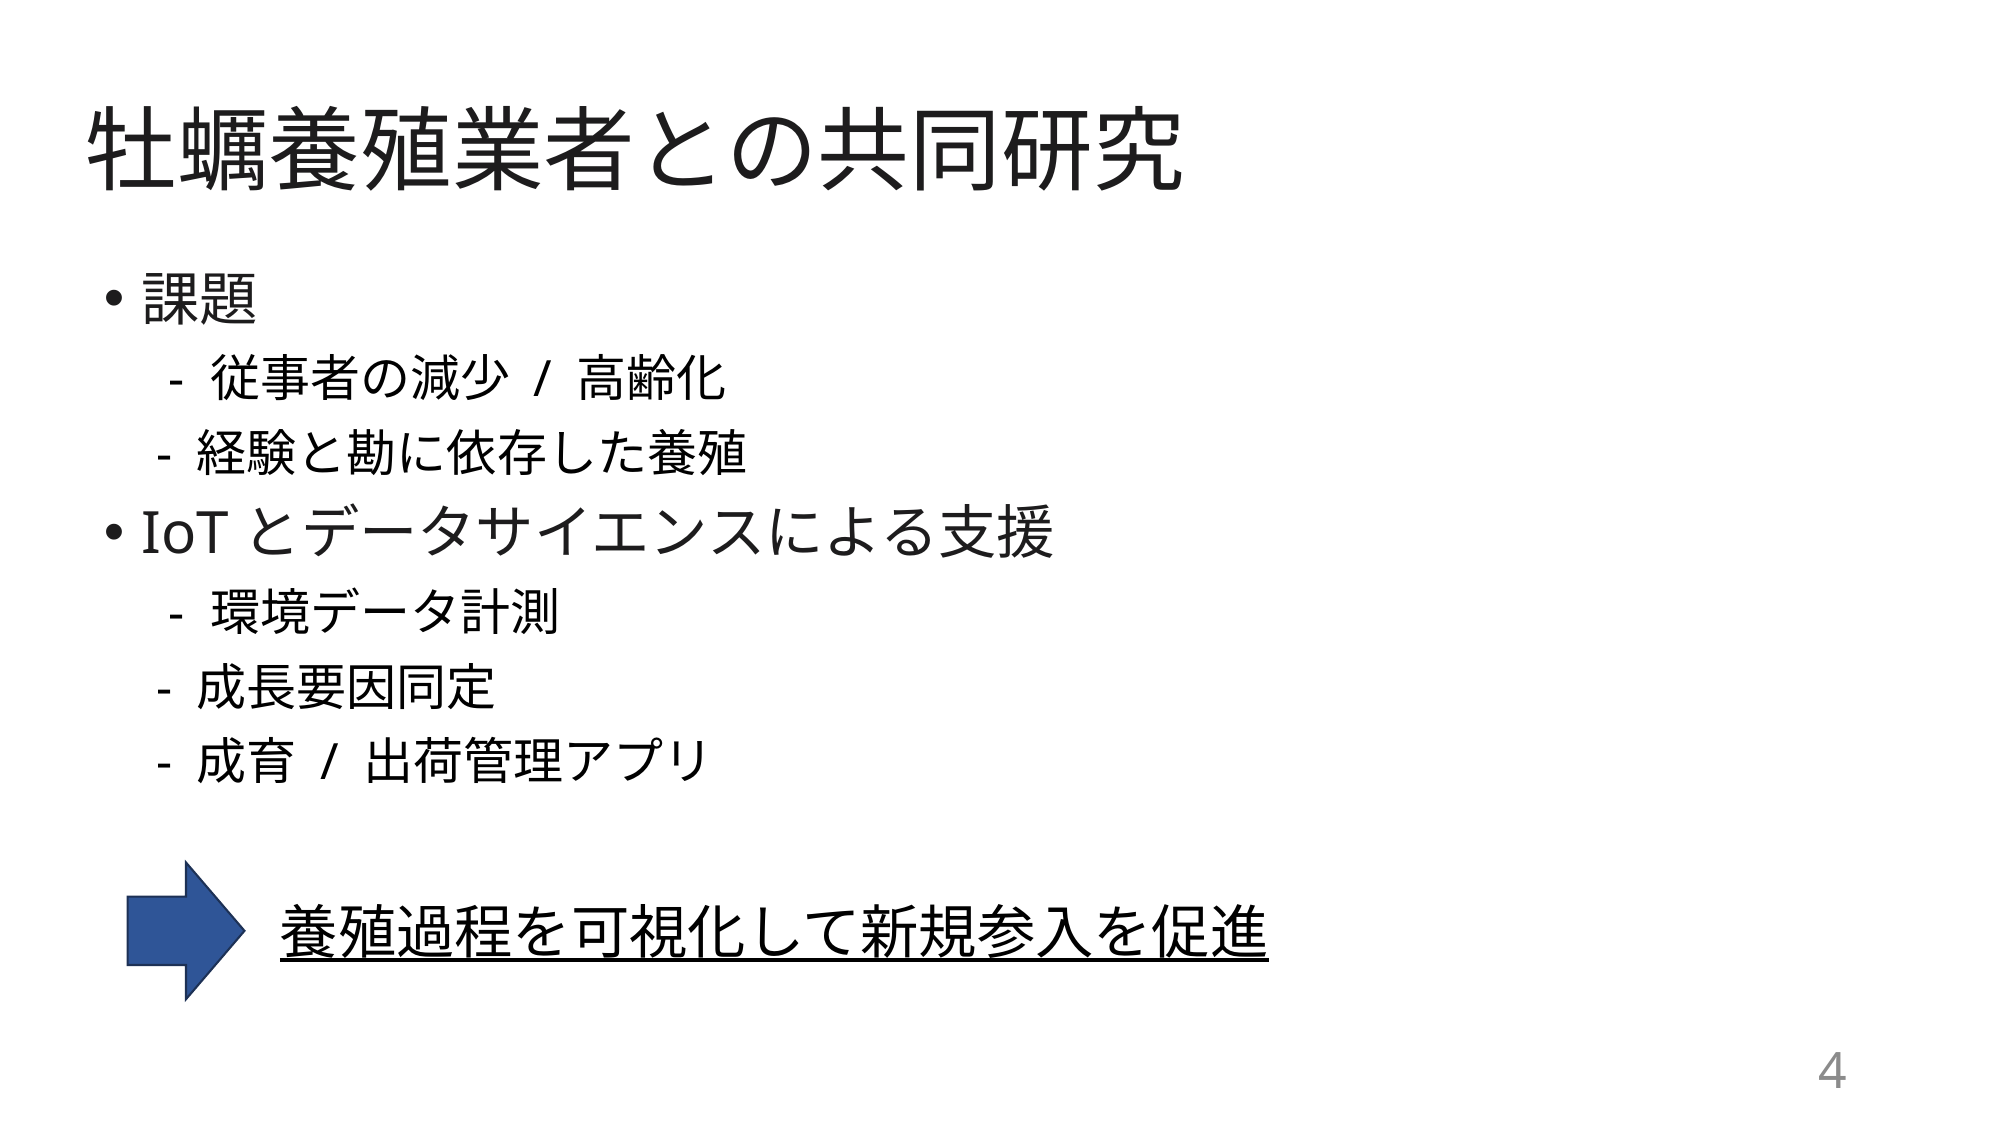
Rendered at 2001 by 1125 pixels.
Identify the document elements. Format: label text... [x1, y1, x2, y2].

title 牡蠣養殖業者との共同研究 [70, 45, 1796, 263]
list 課題 - 従事者の減少 / 高齢化 - 経験と勘に依存した養殖 IoTとデータサイエンスによる支援 - 環境データ計測 - 成長要因同定 - 成育 / 出荷管理アプリ [88, 262, 1814, 1080]
text_box 養殖過程を可視化して新規参入を促進 [265, 887, 1546, 973]
slide_number 4 [1412, 1042, 1863, 1103]
text_box [126, 859, 246, 1003]
